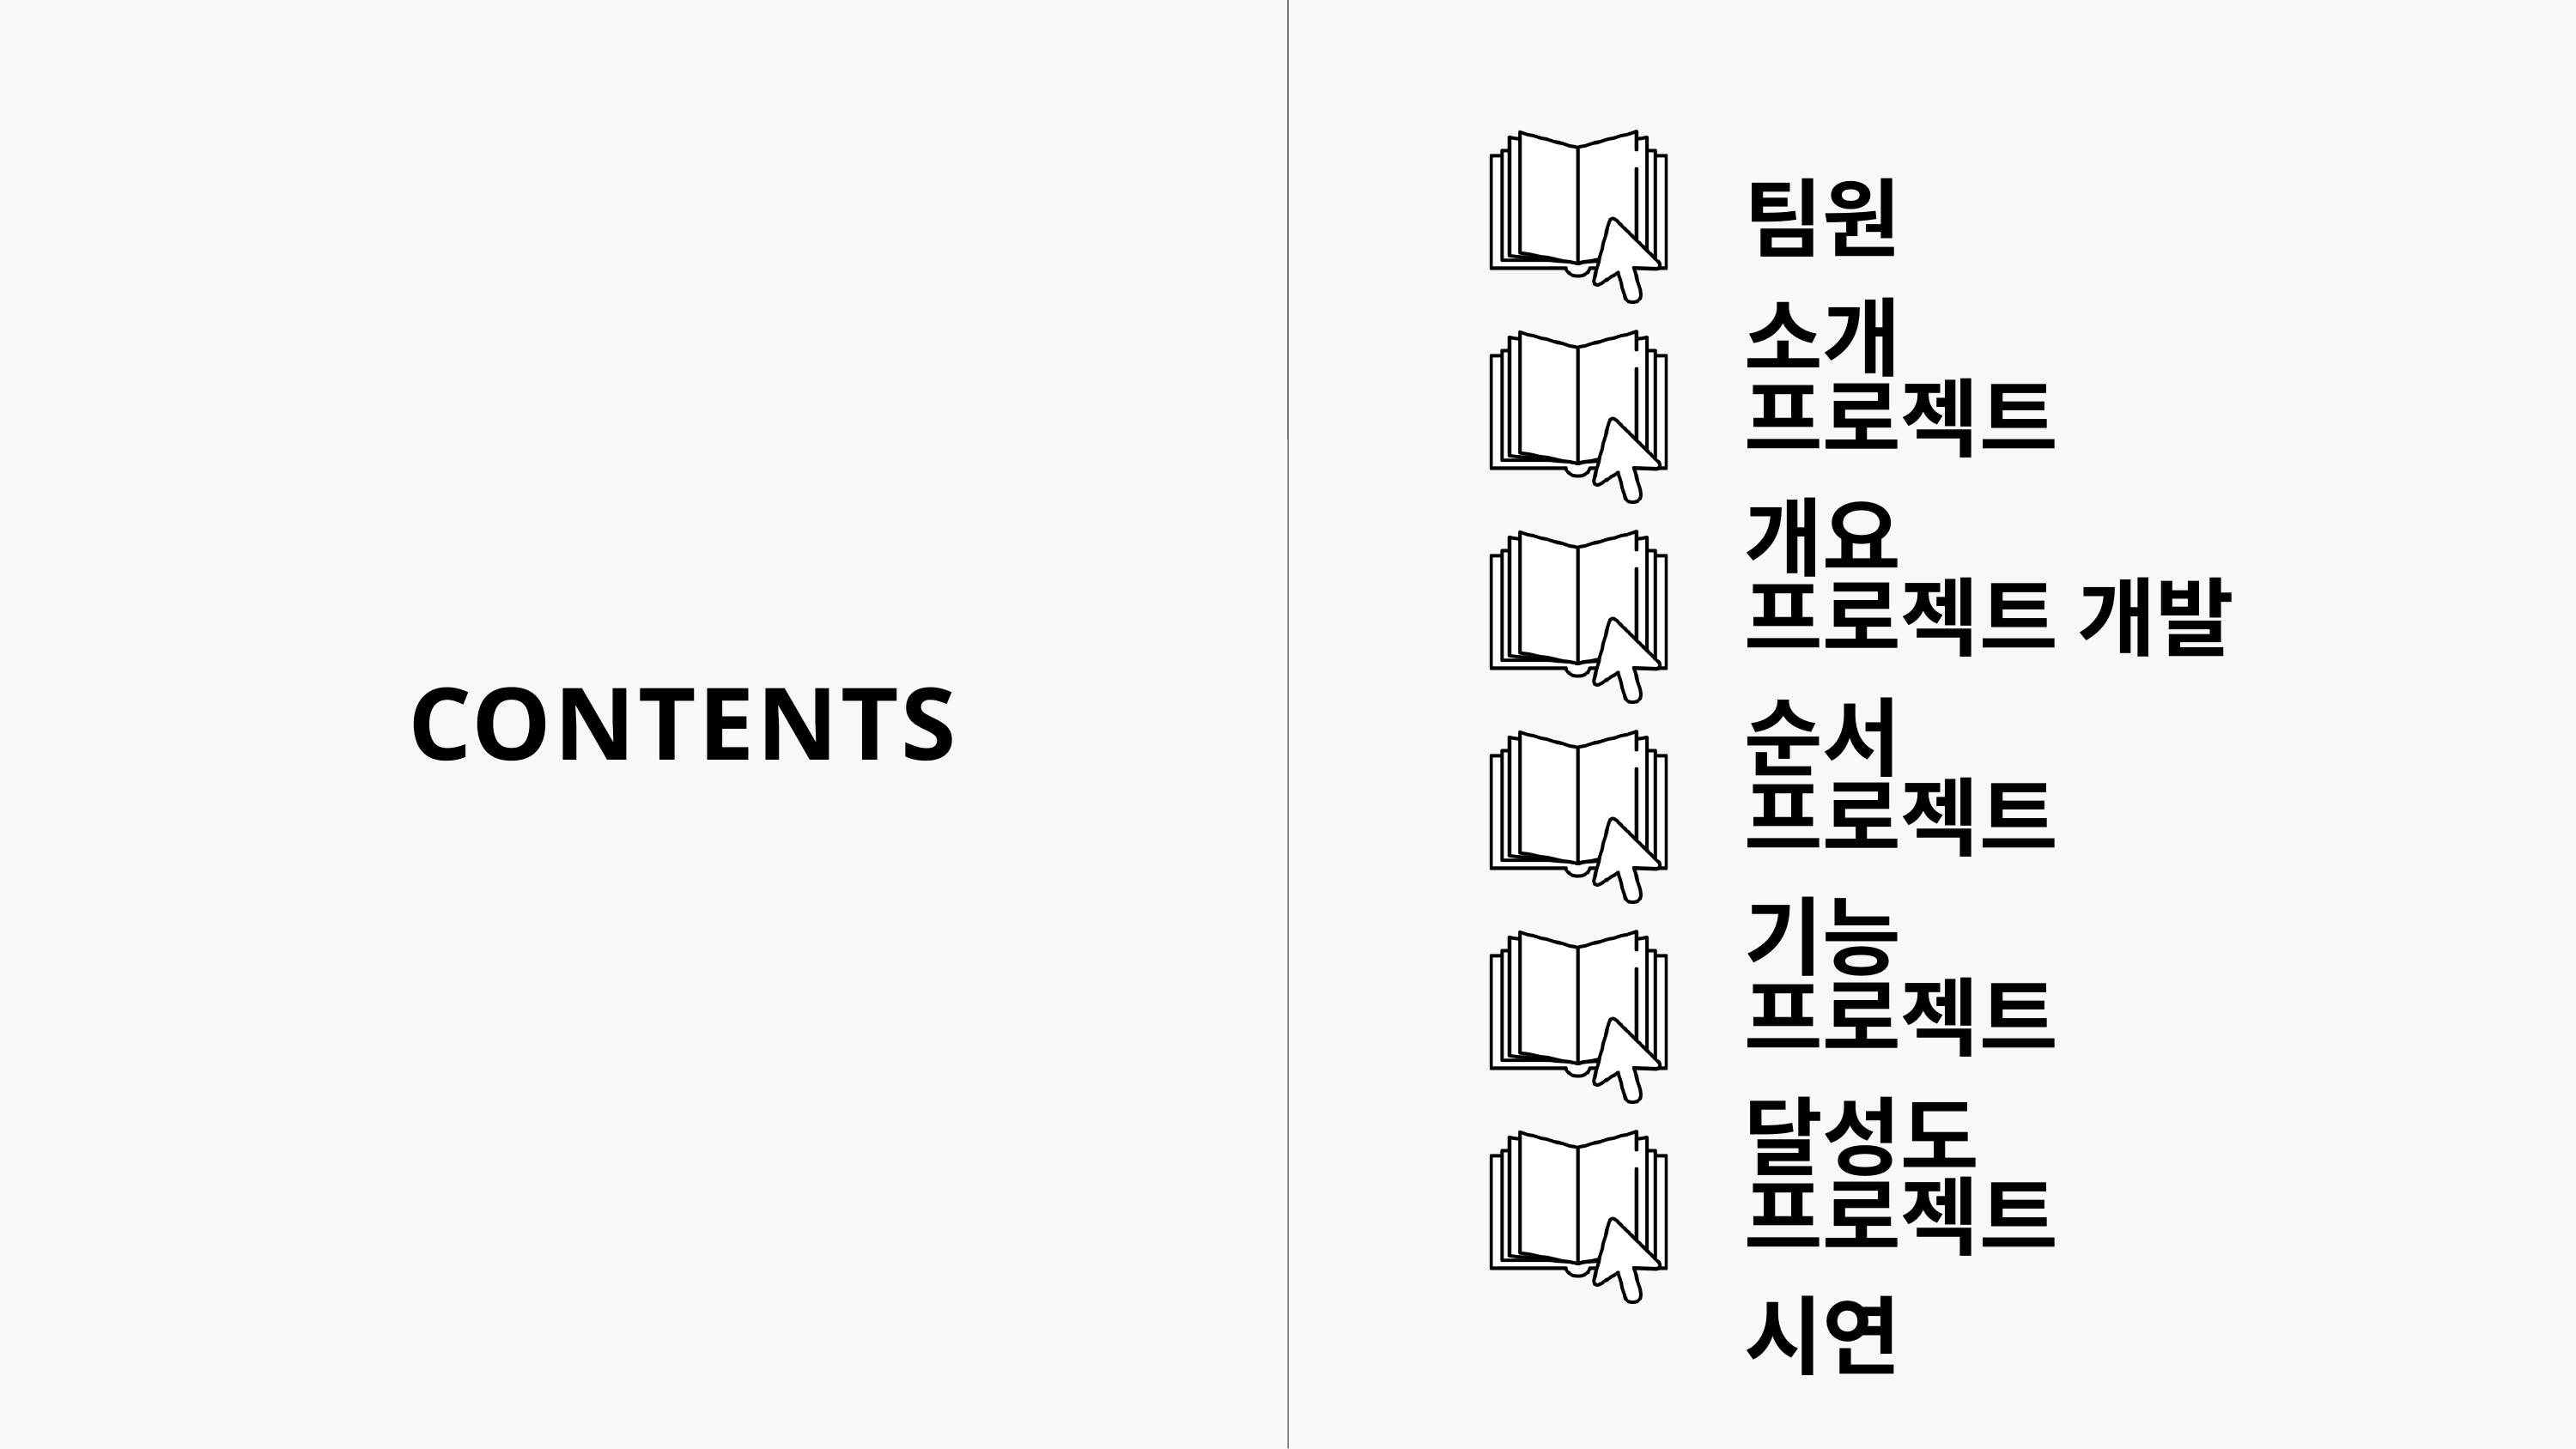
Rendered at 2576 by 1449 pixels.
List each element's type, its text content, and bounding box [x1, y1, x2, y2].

text_box 팀원 소개 [1743, 148, 2076, 387]
text_box CONTENTS [408, 663, 1364, 780]
text_box [1489, 530, 1668, 704]
text_box 프로젝트 개발 순서 [1743, 547, 2409, 786]
text_box [1489, 730, 1668, 904]
text_box [1489, 130, 1668, 304]
text_box 프로젝트 달성도 [1744, 946, 2310, 1186]
text_box 프로젝트 기능 [1744, 747, 2232, 986]
text_box 프로젝트 시연 [1744, 1146, 2232, 1385]
text_box [1489, 930, 1668, 1104]
text_box [1489, 1130, 1668, 1304]
text_box [1489, 330, 1668, 504]
text_box 프로젝트 개요 [1744, 347, 2232, 547]
